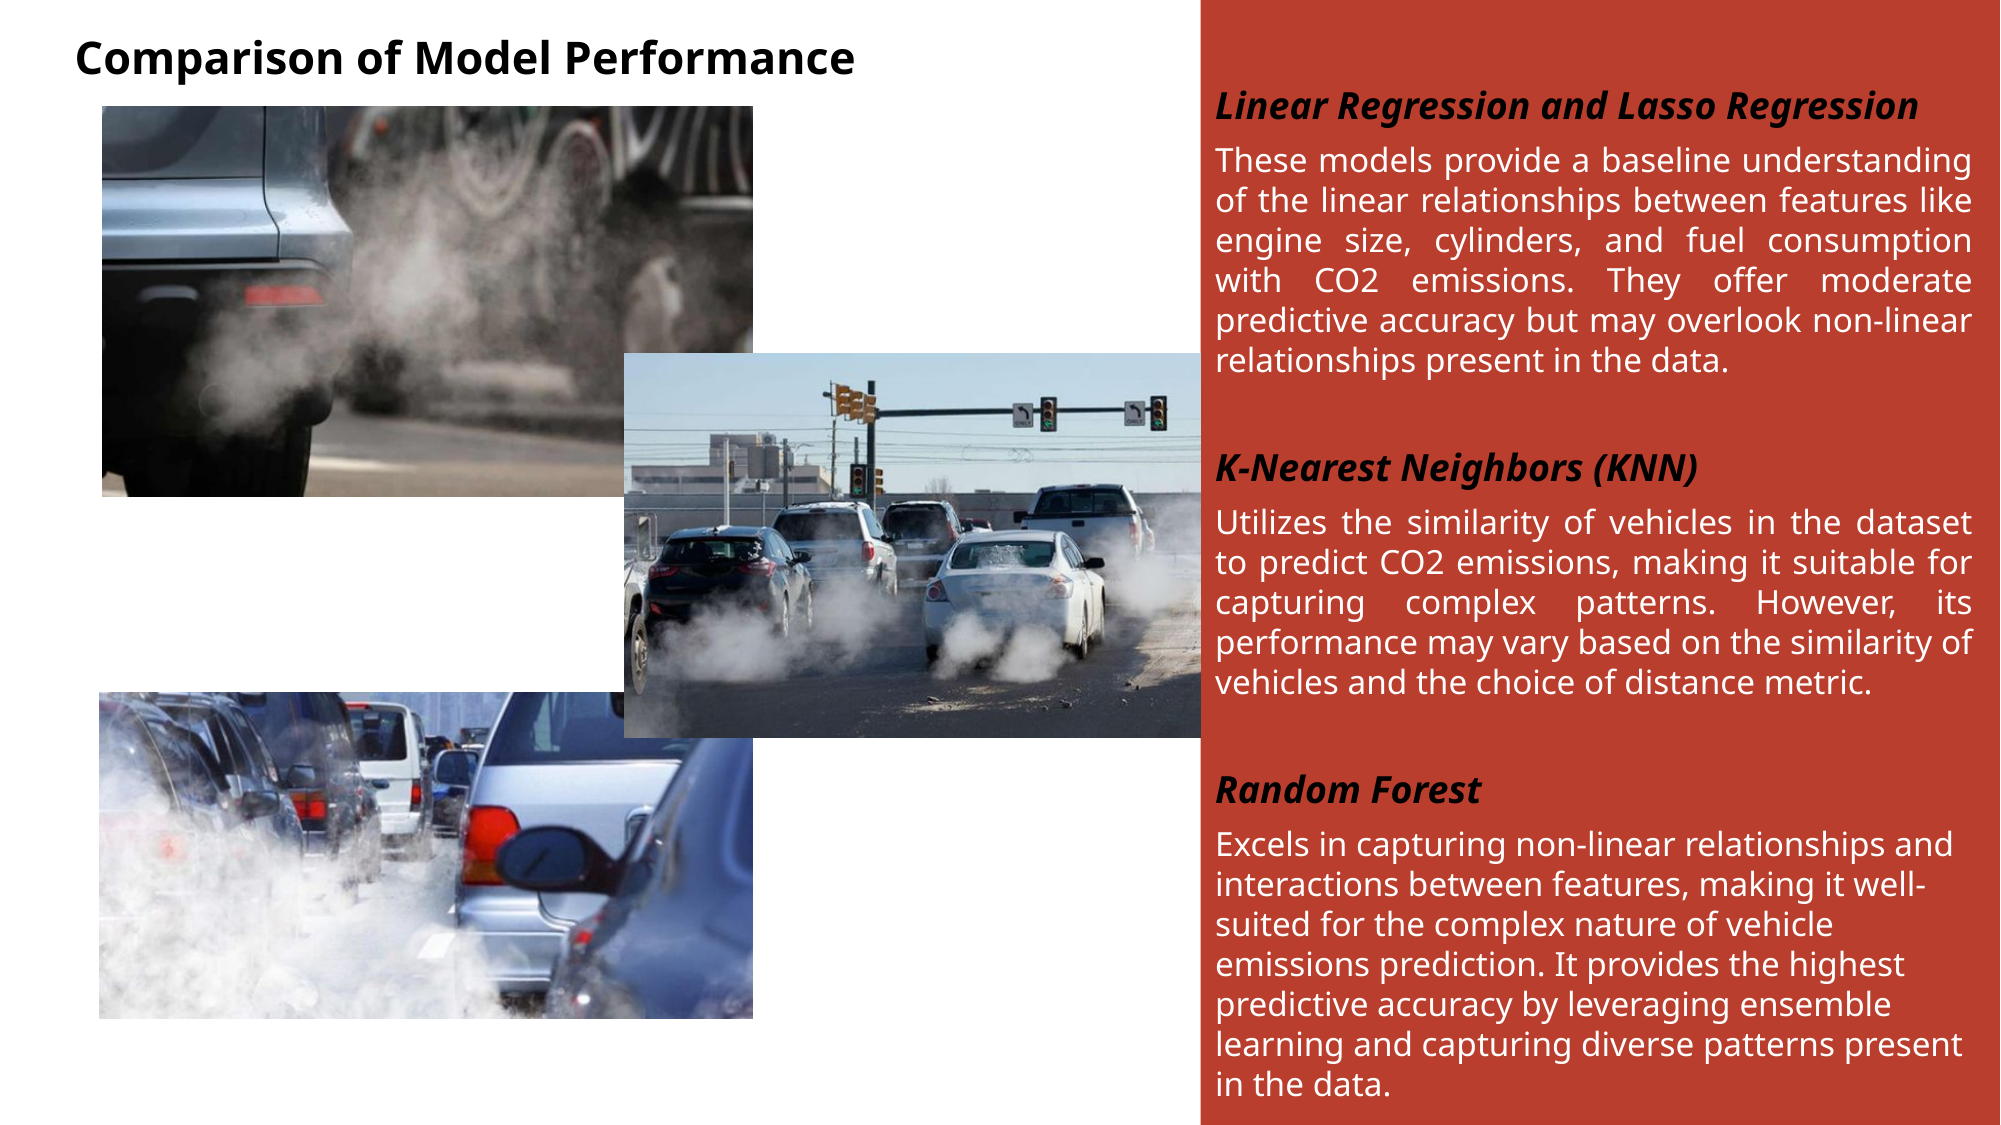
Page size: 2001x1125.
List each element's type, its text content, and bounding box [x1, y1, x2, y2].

text_box Linear Regression and Lasso Regression These models provide a baseline understanding of the linear relationships between features like engine size, cylinders, and fuel consumption with CO2 emissions. They offer moderate predictive accuracy but may overlook non-linear relationships present in the data. K-Nearest Neighbors (KNN) Utilizes the similarity of vehicles in the dataset to predict CO2 emissions, making it suitable for capturing complex patterns. However, its performance may vary based on the similarity of vehicles and the choice of distance metric. Random Forest Excels in capturing non-linear relationships and interactions between features, making it well-suited for the complex nature of vehicle emissions prediction. It provides the highest predictive accuracy by leveraging ensemble learning and capturing diverse patterns present in the data. [1200, 74, 1989, 1111]
text_box [1200, 0, 2000, 1125]
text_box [99, 106, 1201, 1019]
title Comparison of Model Performance [59, 27, 1747, 159]
